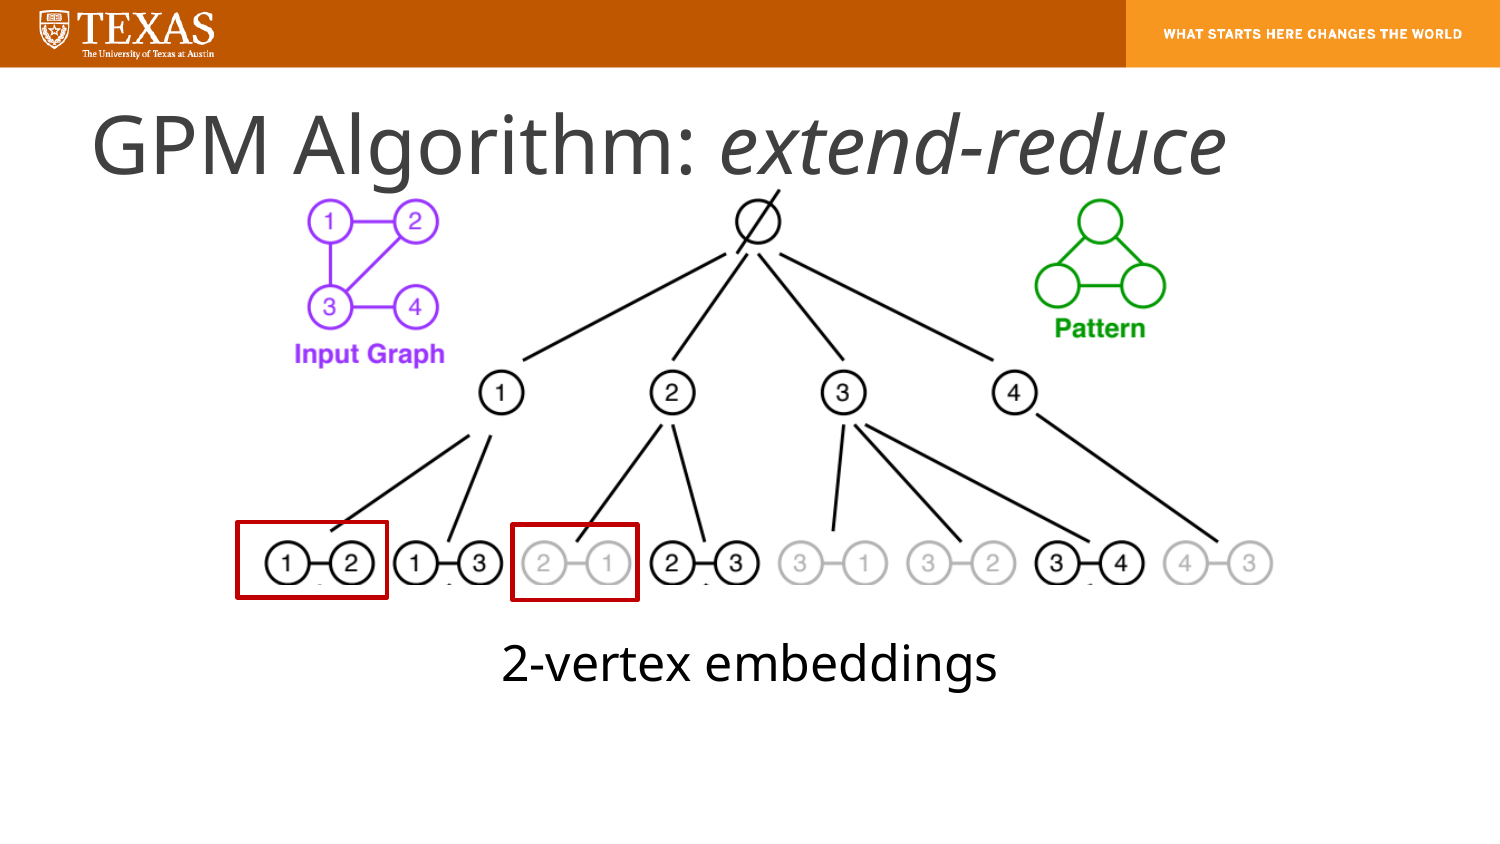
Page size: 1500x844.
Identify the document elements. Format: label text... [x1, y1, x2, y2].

text_box [237, 521, 388, 598]
title GPM Algorithm: extend-reduce [75, 71, 1425, 213]
text_box 2-vertex embeddings [486, 623, 1014, 699]
text_box [512, 593, 638, 601]
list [253, 186, 1283, 585]
picture [0, 0, 1500, 844]
